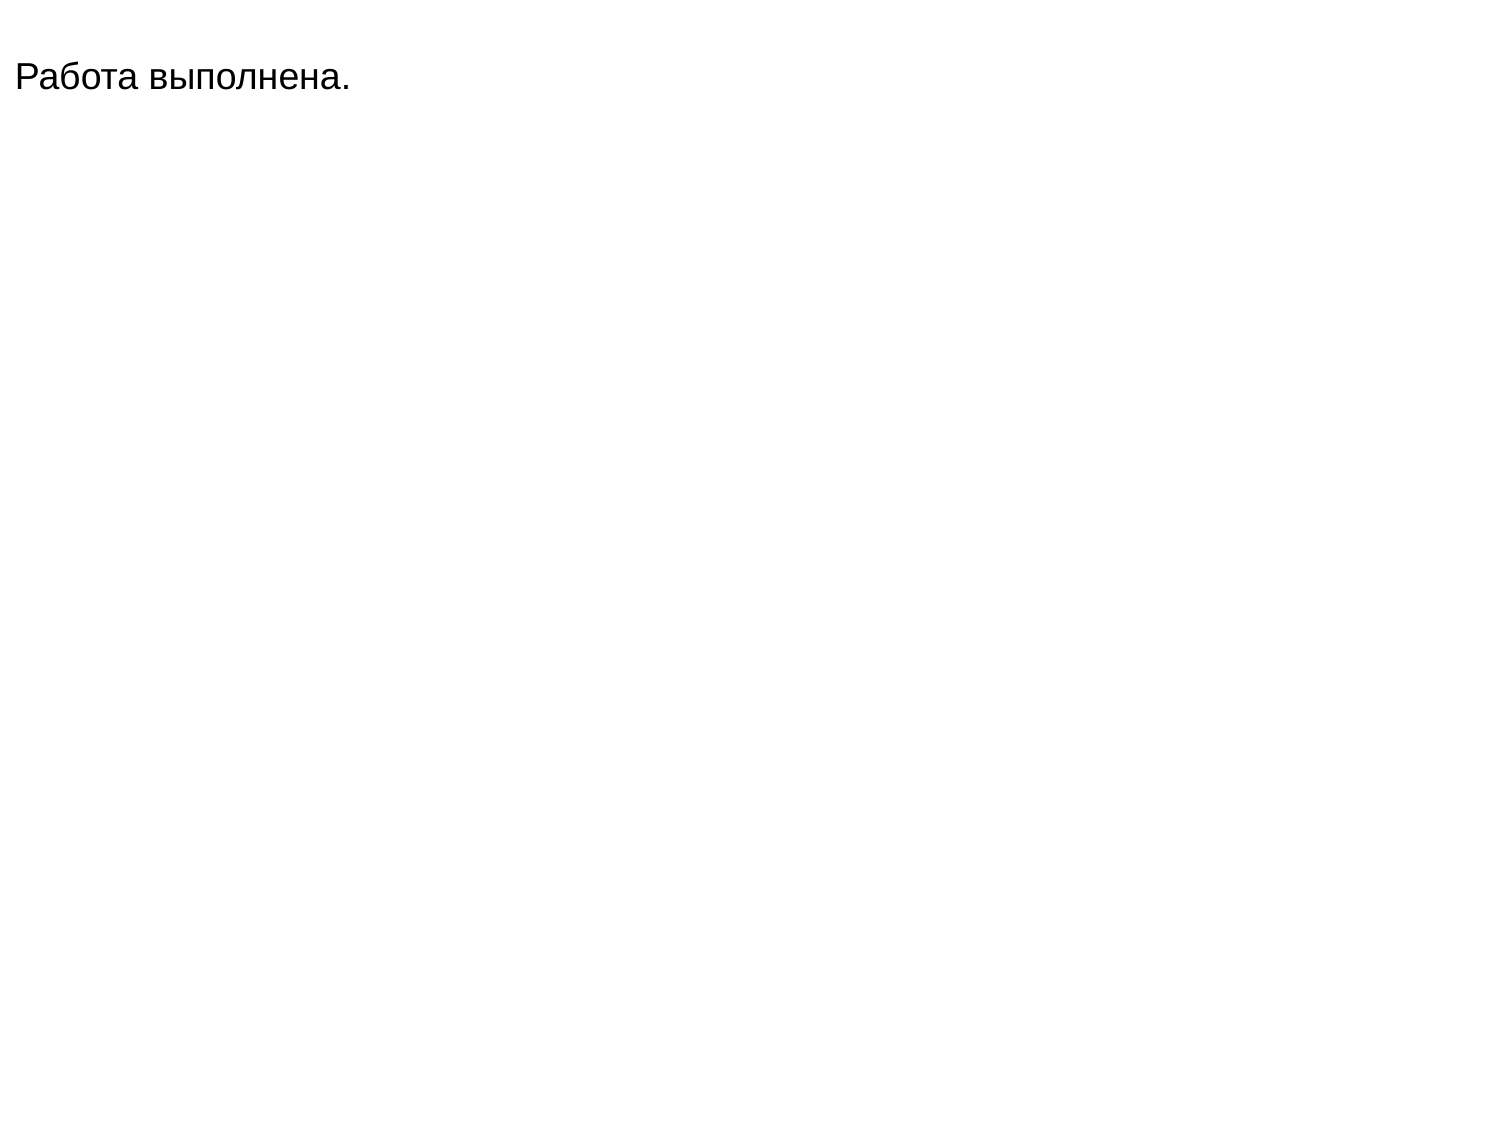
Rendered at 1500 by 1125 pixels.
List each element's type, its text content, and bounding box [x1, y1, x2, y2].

text_box Работа выполнена. [0, 0, 1497, 150]
